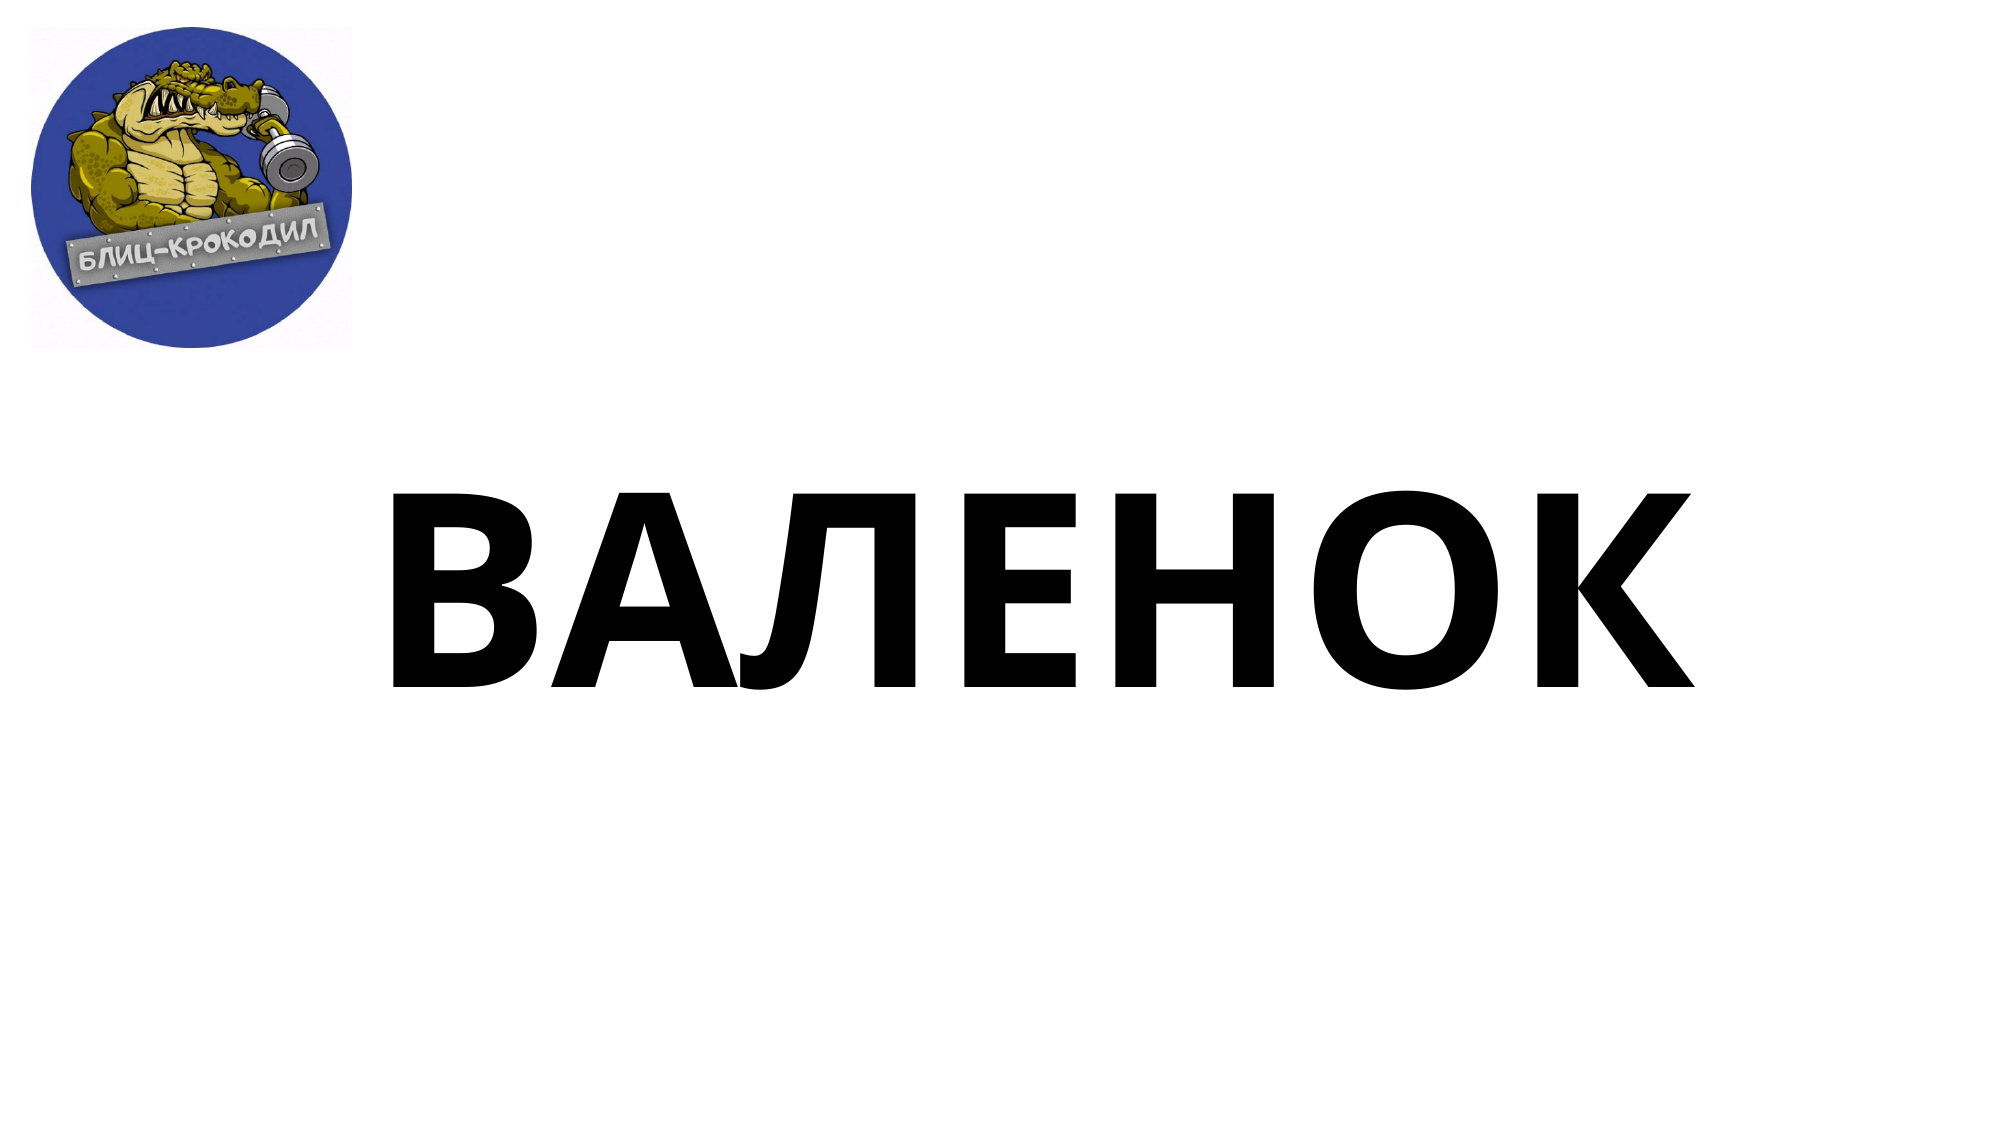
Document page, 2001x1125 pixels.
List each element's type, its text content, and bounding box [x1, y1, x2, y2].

title ВАЛЕНОК [282, 361, 1783, 754]
picture [31, 27, 352, 348]
